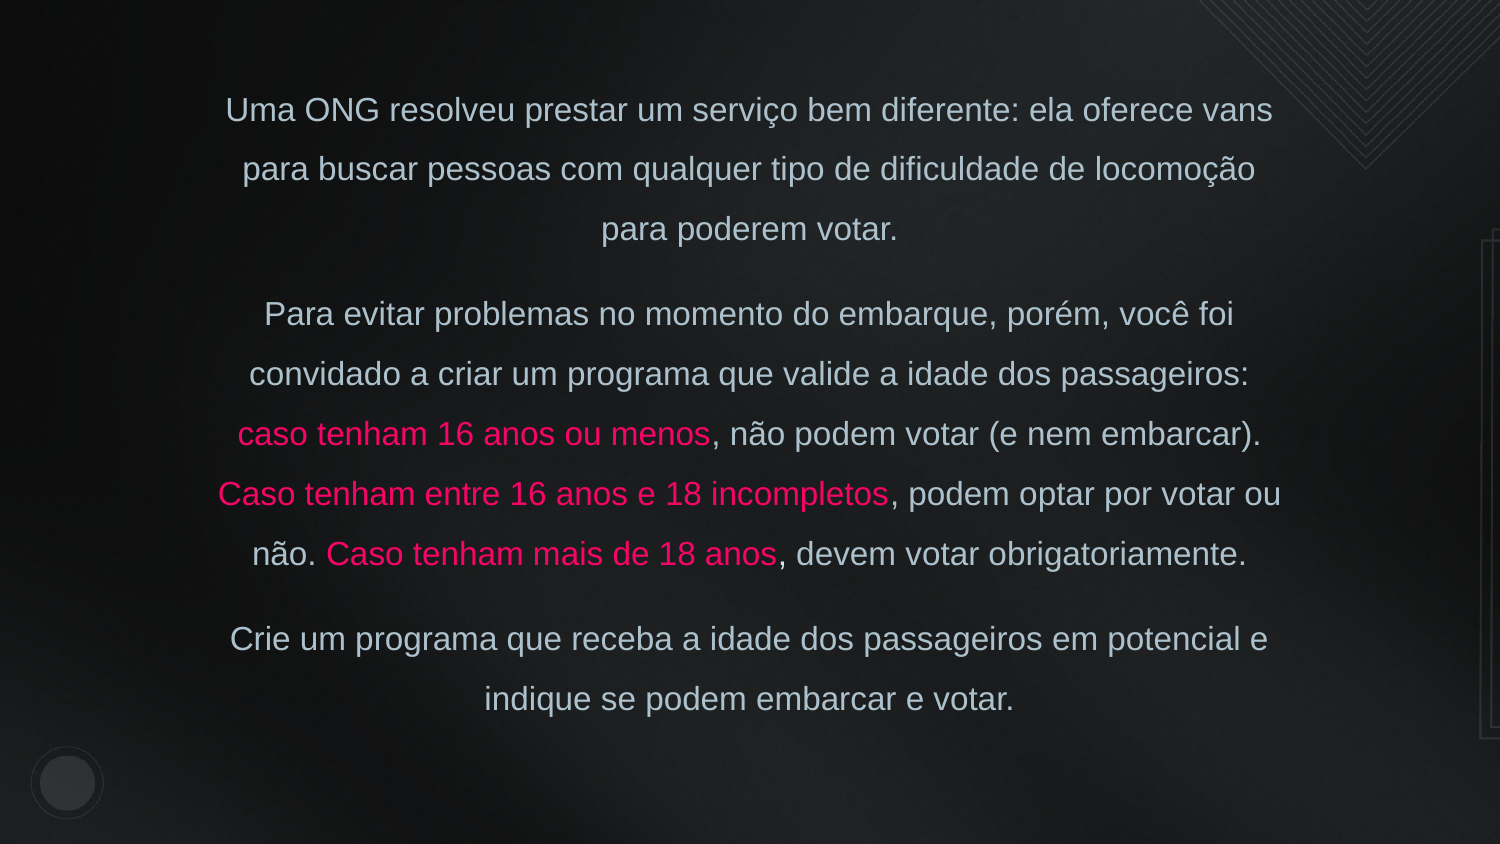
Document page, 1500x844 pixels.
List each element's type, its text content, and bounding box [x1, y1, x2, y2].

text_box Uma ONG resolveu prestar um serviço bem diferente: ela oferece vans para buscar pessoas com qualquer tipo de dificuldade de locomoção para poderem votar. Para evitar problemas no momento do embarque, porém, você foi convidado a criar um programa que valide a idade dos passageiros: caso tenham 16 anos ou menos, não podem votar (e nem embarcar). Caso tenham entre 16 anos e 18 incompletos, podem optar por votar ou não. Caso tenham mais de 18 anos, devem votar obrigatoriamente. Crie um programa que receba a idade dos passageiros em potencial e indique se podem embarcar e votar. [197, 60, 1303, 725]
picture [0, 0, 1500, 844]
